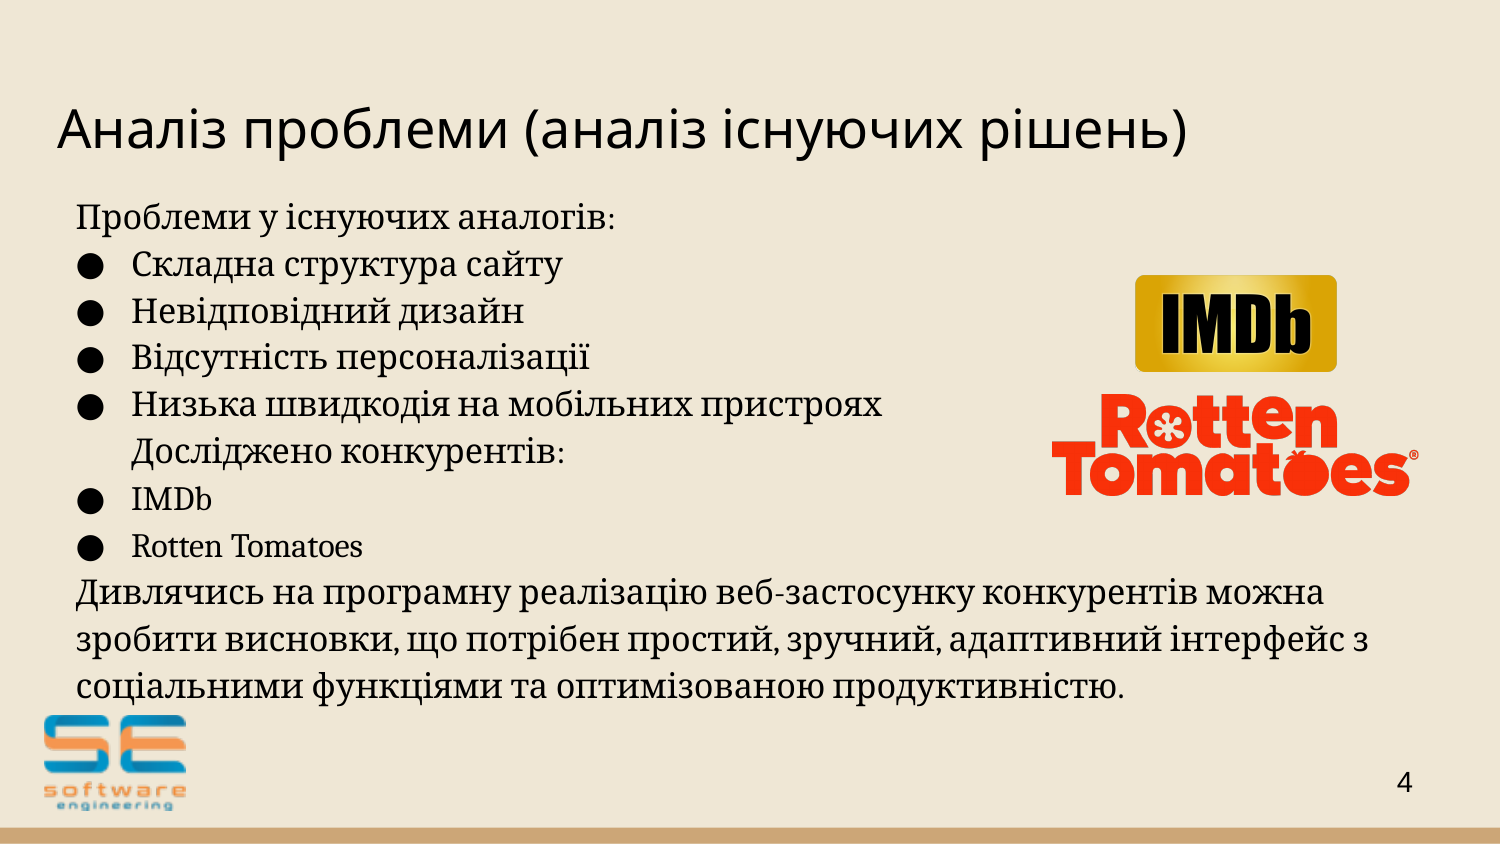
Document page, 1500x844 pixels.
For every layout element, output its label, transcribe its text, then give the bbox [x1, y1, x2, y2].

text_box 4 [1382, 755, 1500, 806]
title Аналіз проблеми (аналіз існуючих рішень) [42, 37, 1440, 173]
picture [1052, 236, 1419, 498]
list Проблеми у існуючих аналогів: Складна структура сайту Невідповідний дизайн Відсутність персоналізації Низька швидкодія на мобільних пристроях Досліджено конкурентів: IMDb Rotten Tomatoes Дивлячись на програмну реалізацію веб-застосунку конкурентів можна зробити висновки, що потрібен простий, зручний, адаптивний інтерфейс з соціальними функціями та оптимізованою продуктивністю. [42, 173, 1440, 725]
picture [43, 714, 186, 811]
